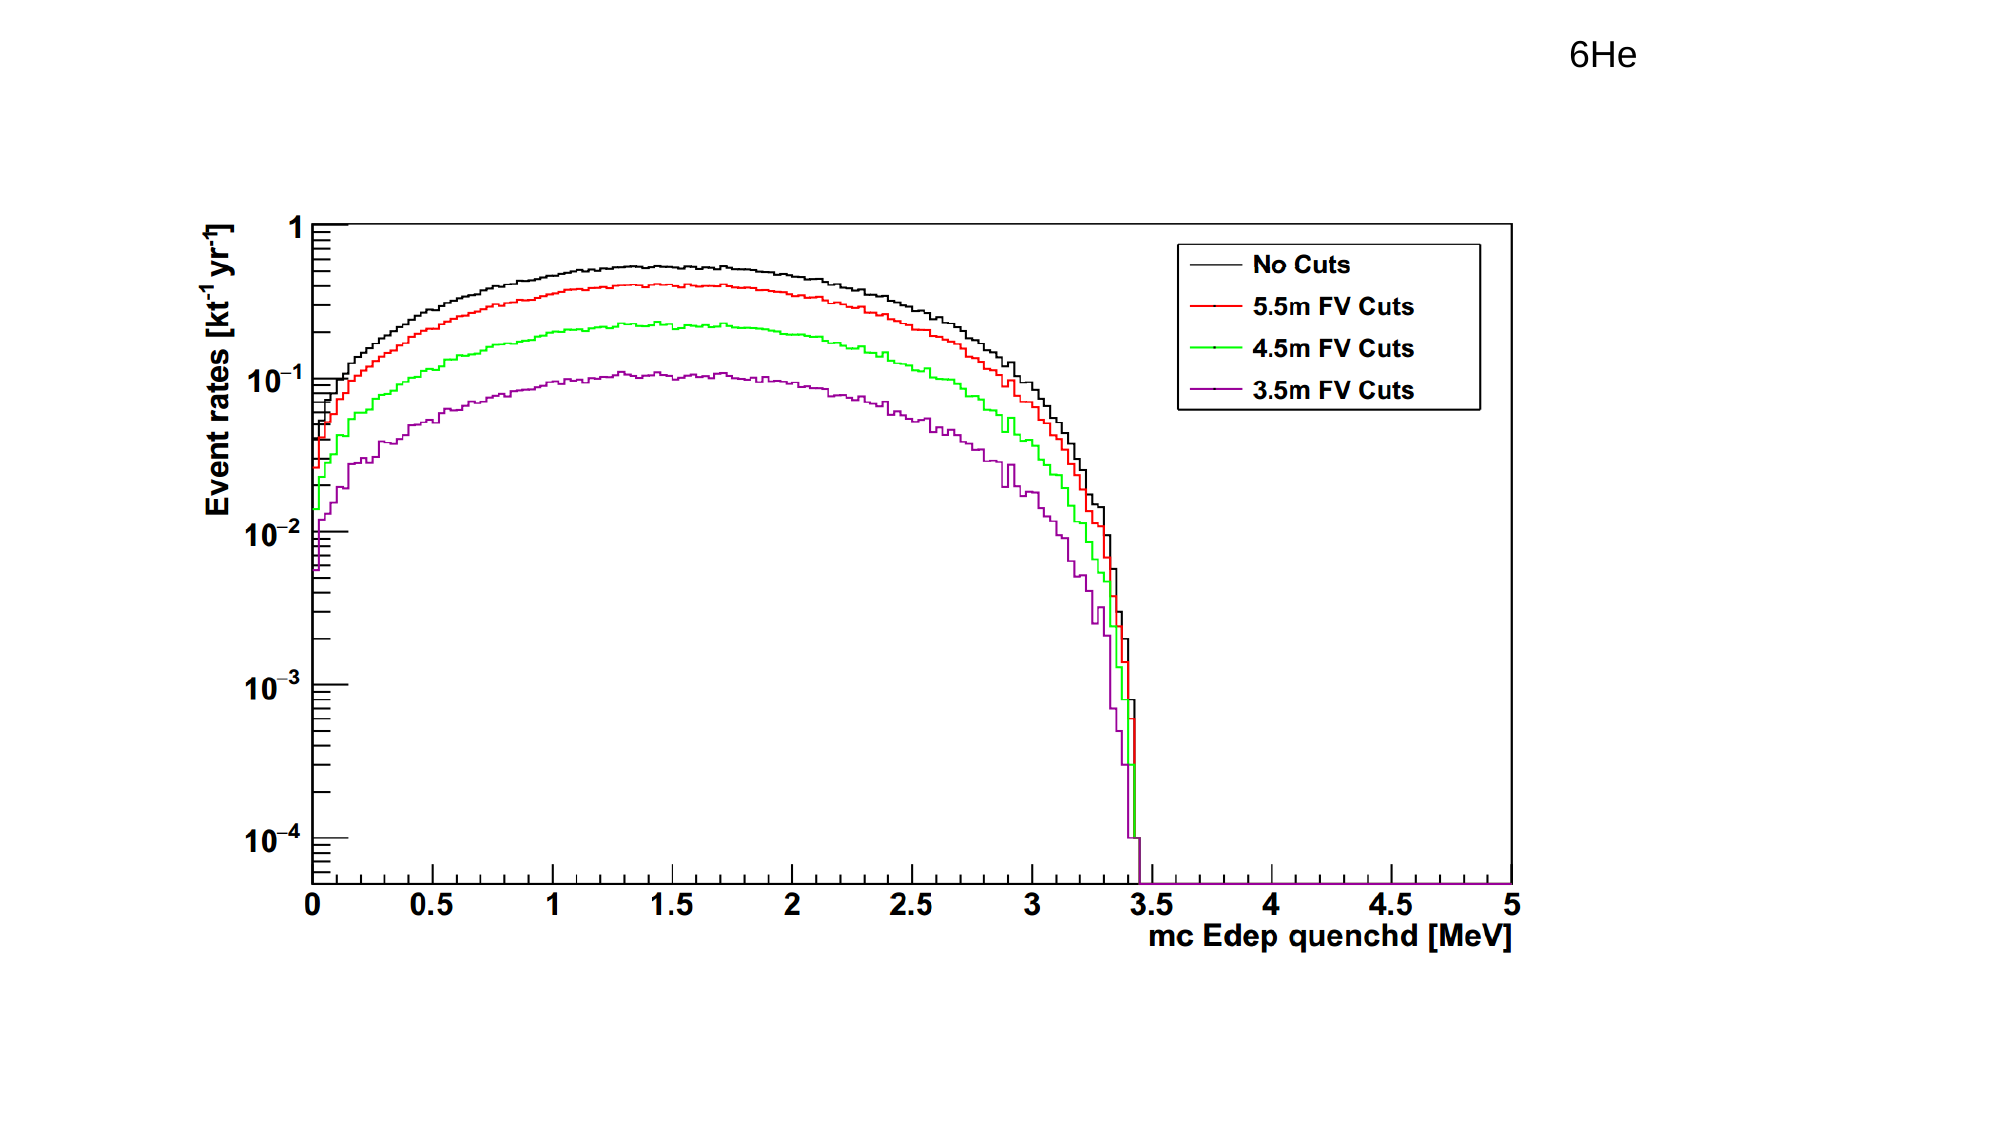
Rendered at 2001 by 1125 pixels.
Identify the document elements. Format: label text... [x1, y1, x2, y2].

picture [190, 205, 1523, 956]
text_box 6He [1554, 22, 1653, 83]
